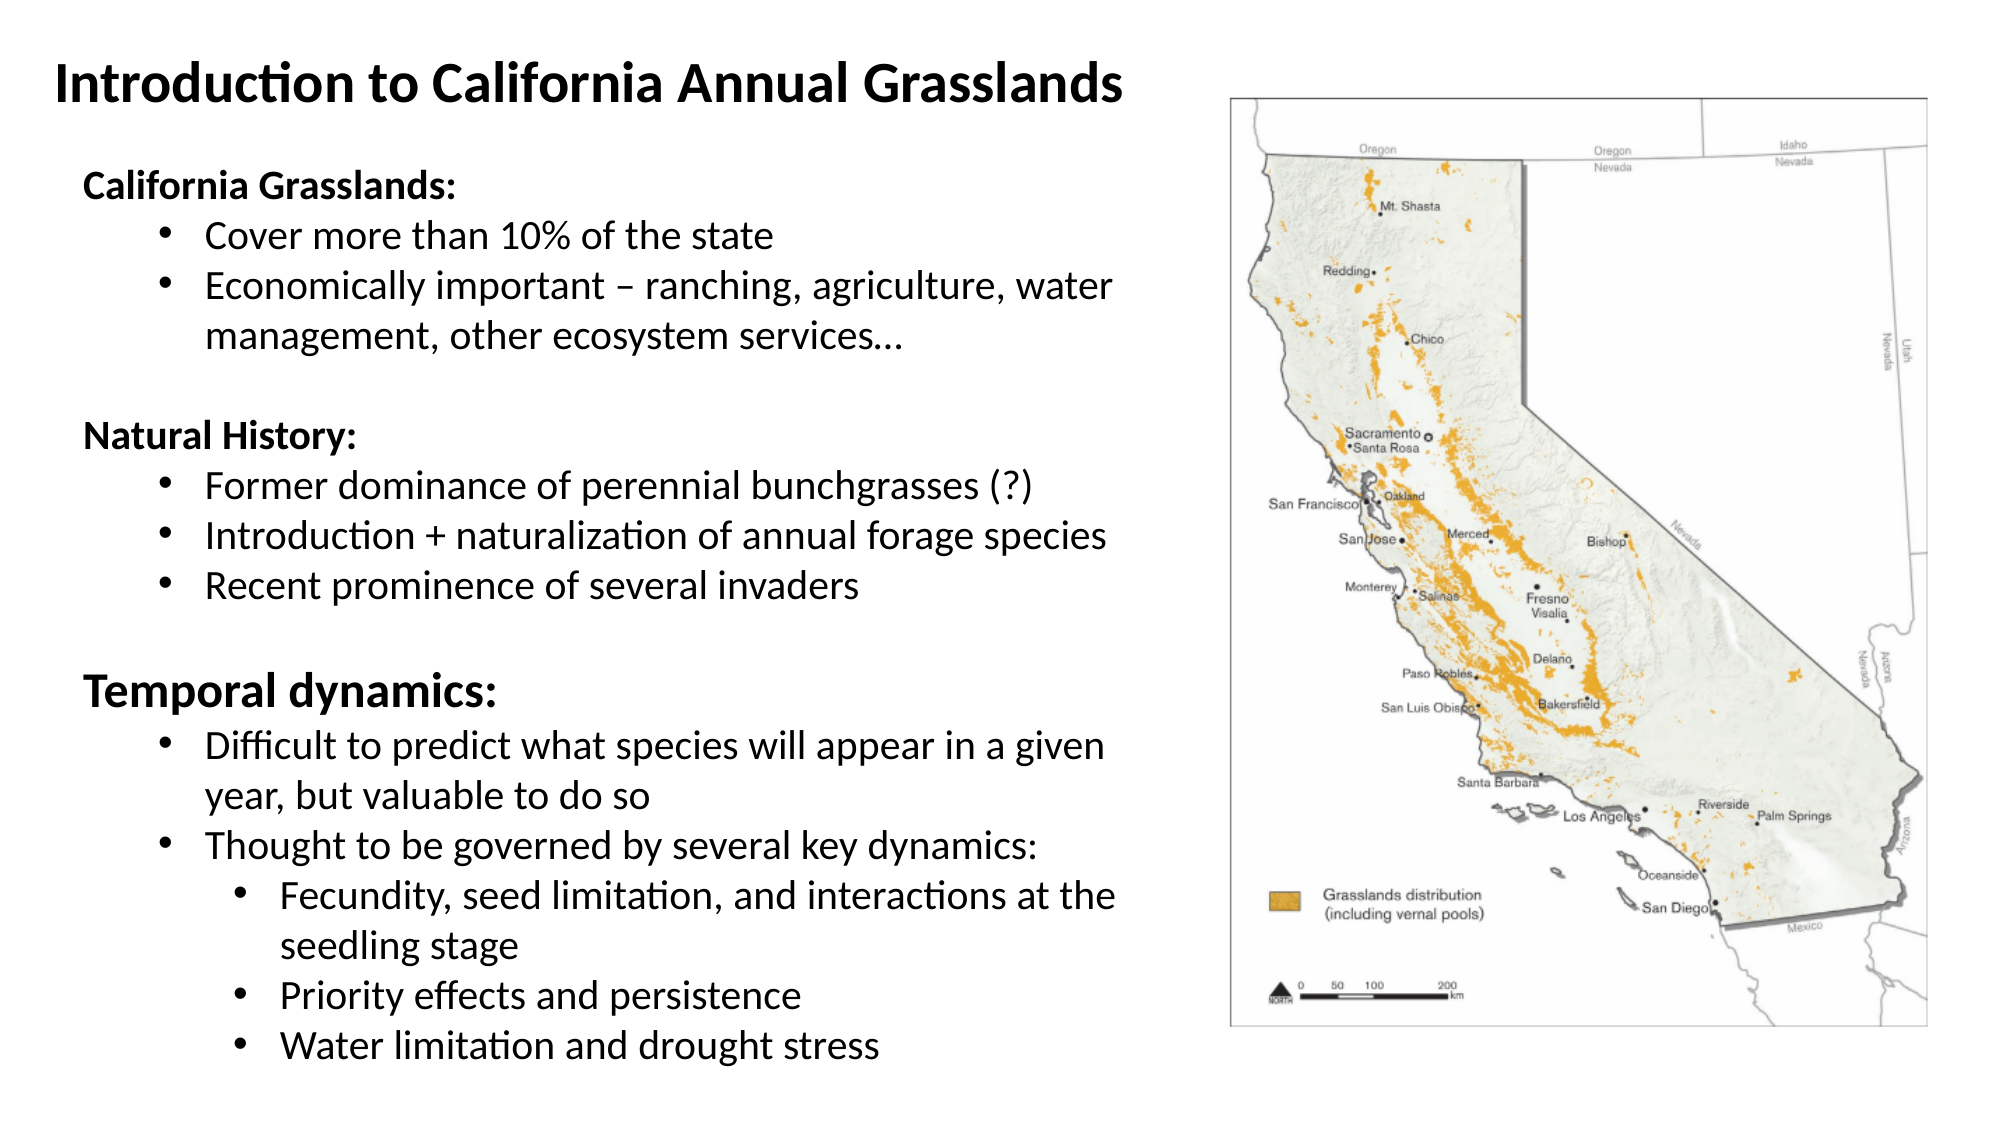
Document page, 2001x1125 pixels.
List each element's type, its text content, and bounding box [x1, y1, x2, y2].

text_box Introduction to California Annual Grasslands [39, 36, 1189, 122]
picture [1226, 91, 1932, 1034]
text_box California Grasslands: Cover more than 10% of the state Economically important – ranching, agriculture, water management, other ecosystem services… Natural History: Former dominance of perennial bunchgrasses (?) Introduction + naturalization of annual forage species Recent prominence of several invaders Temporal dynamics: Difficult to predict what species will appear in a given year, but valuable to do so Thought to be governed by several key dynamics: Fecundity, seed limitation, and interactions at the seedling stage Priority effects and persistence Water limitation and drought stress [68, 149, 1147, 1125]
